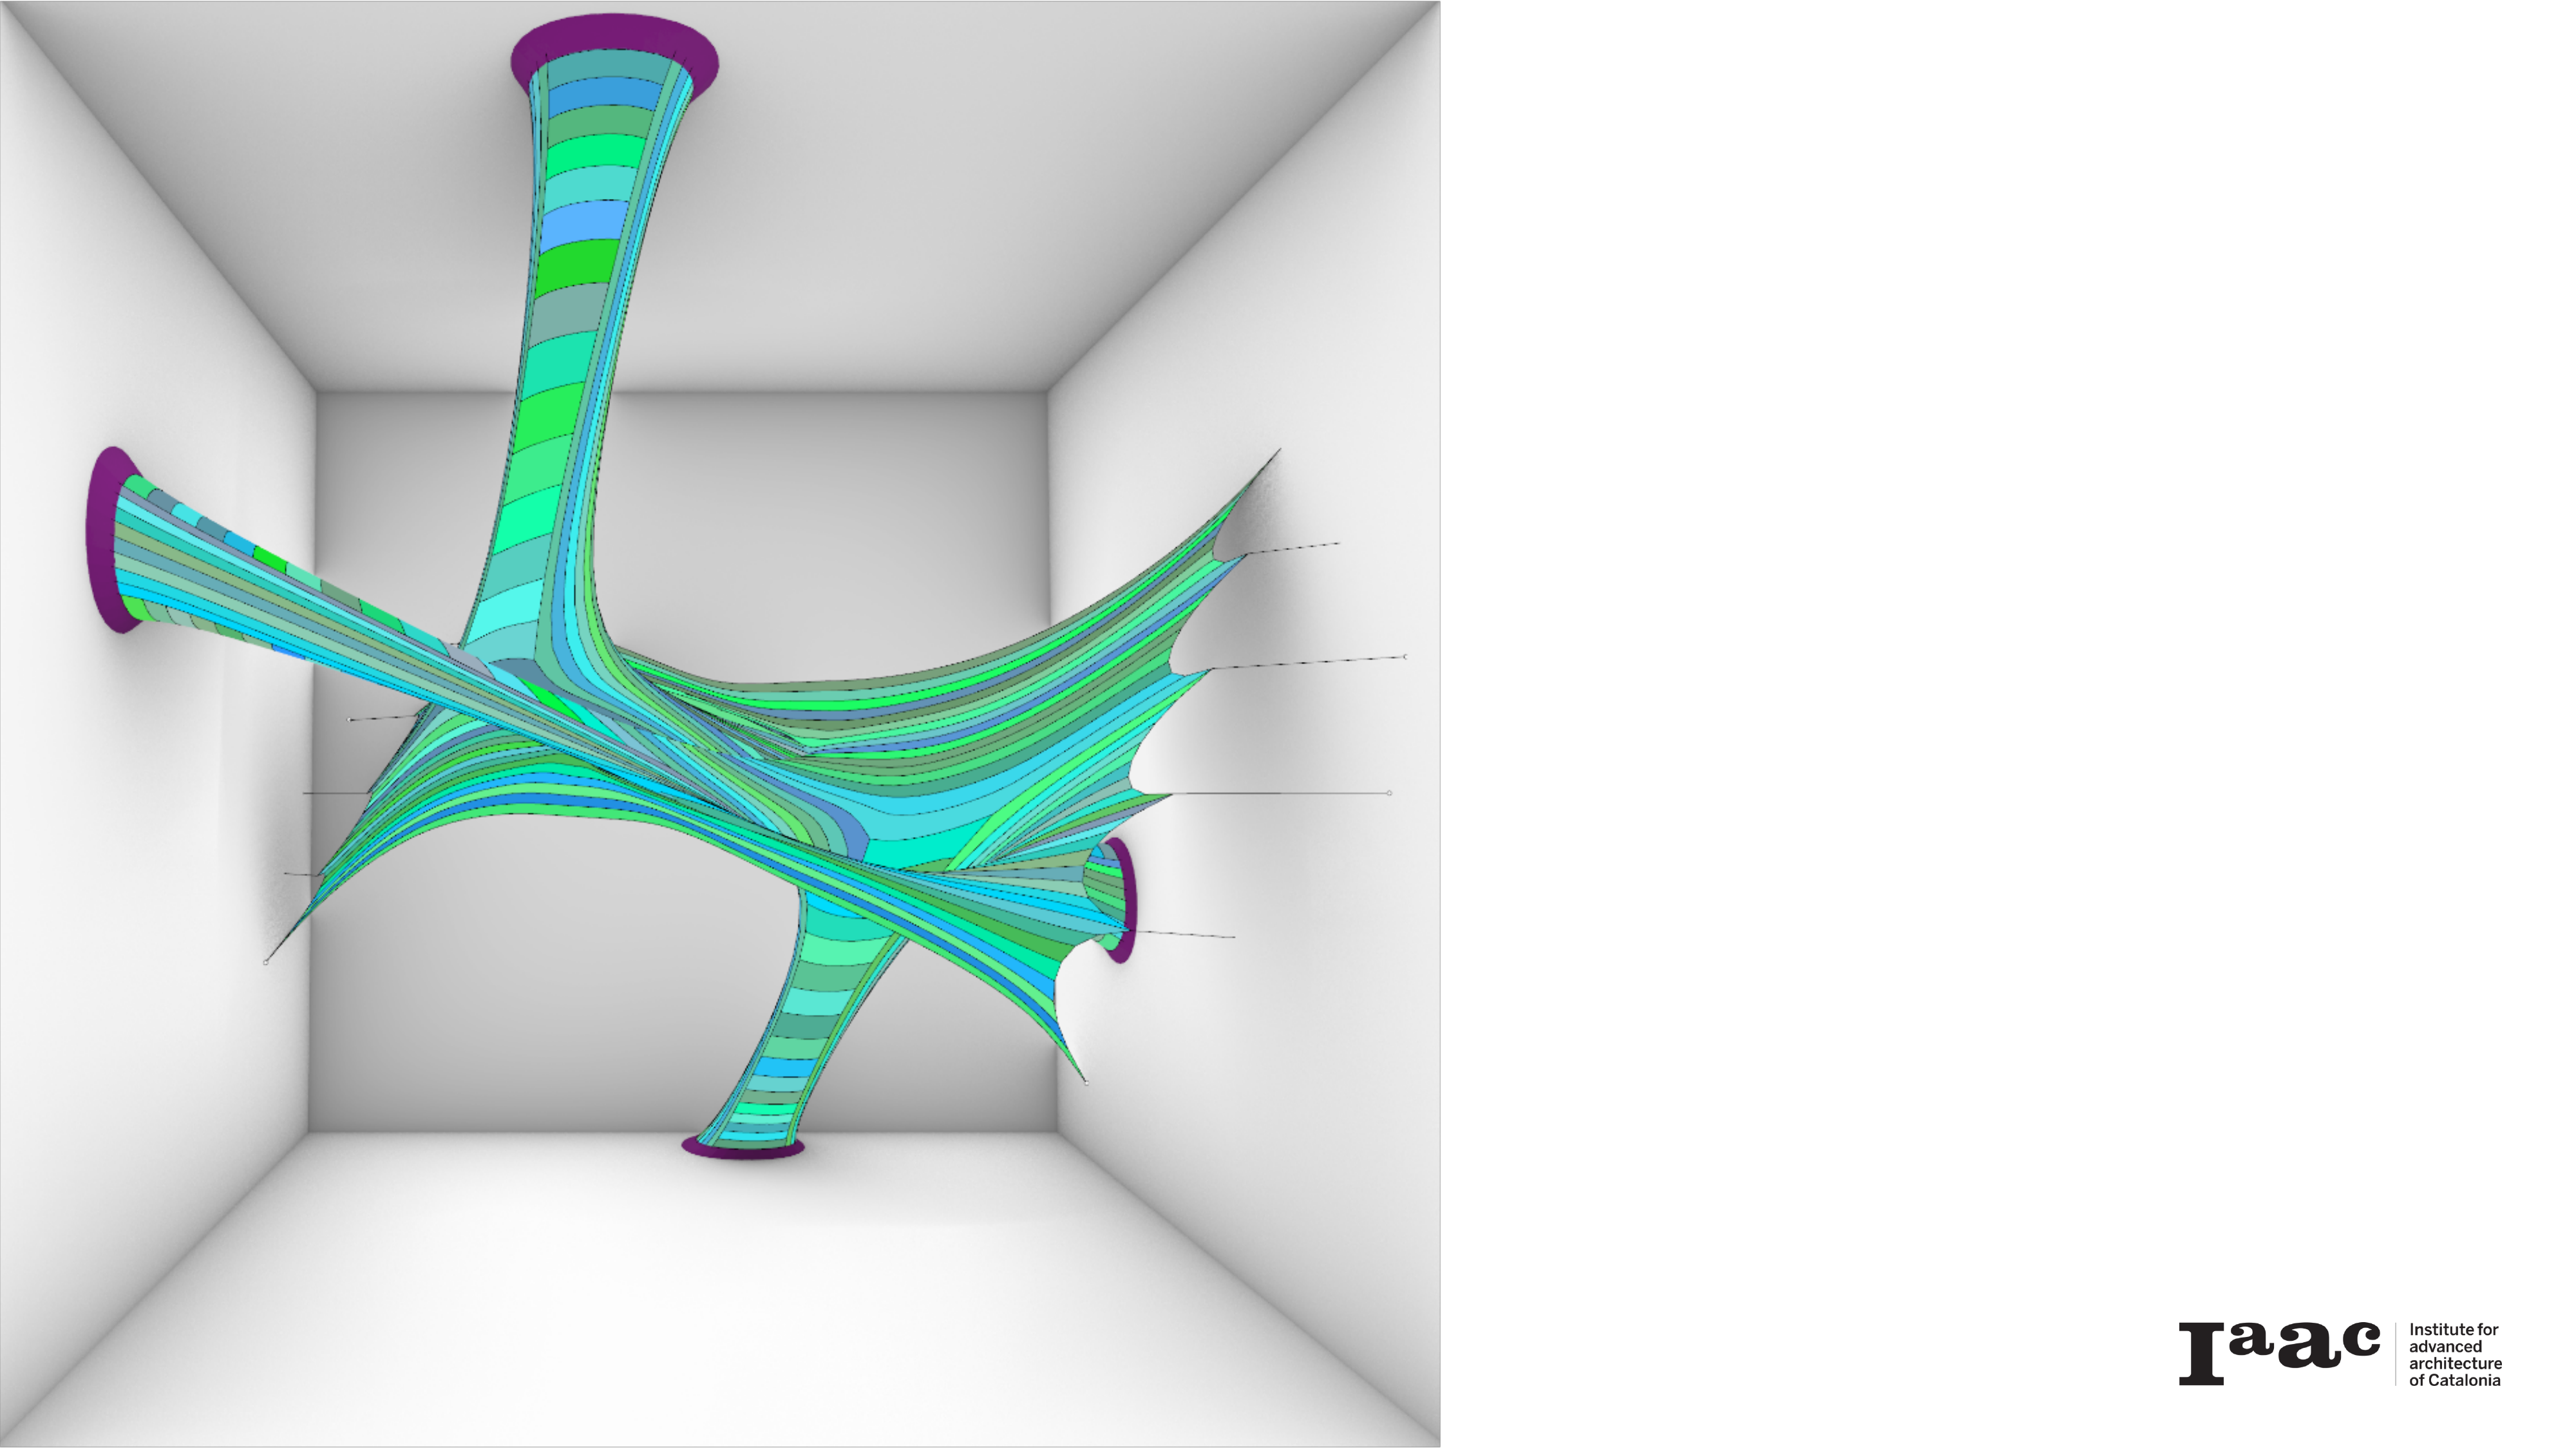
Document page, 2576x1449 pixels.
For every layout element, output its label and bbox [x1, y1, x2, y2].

picture [2179, 1322, 2502, 1386]
picture [0, 0, 1445, 1449]
